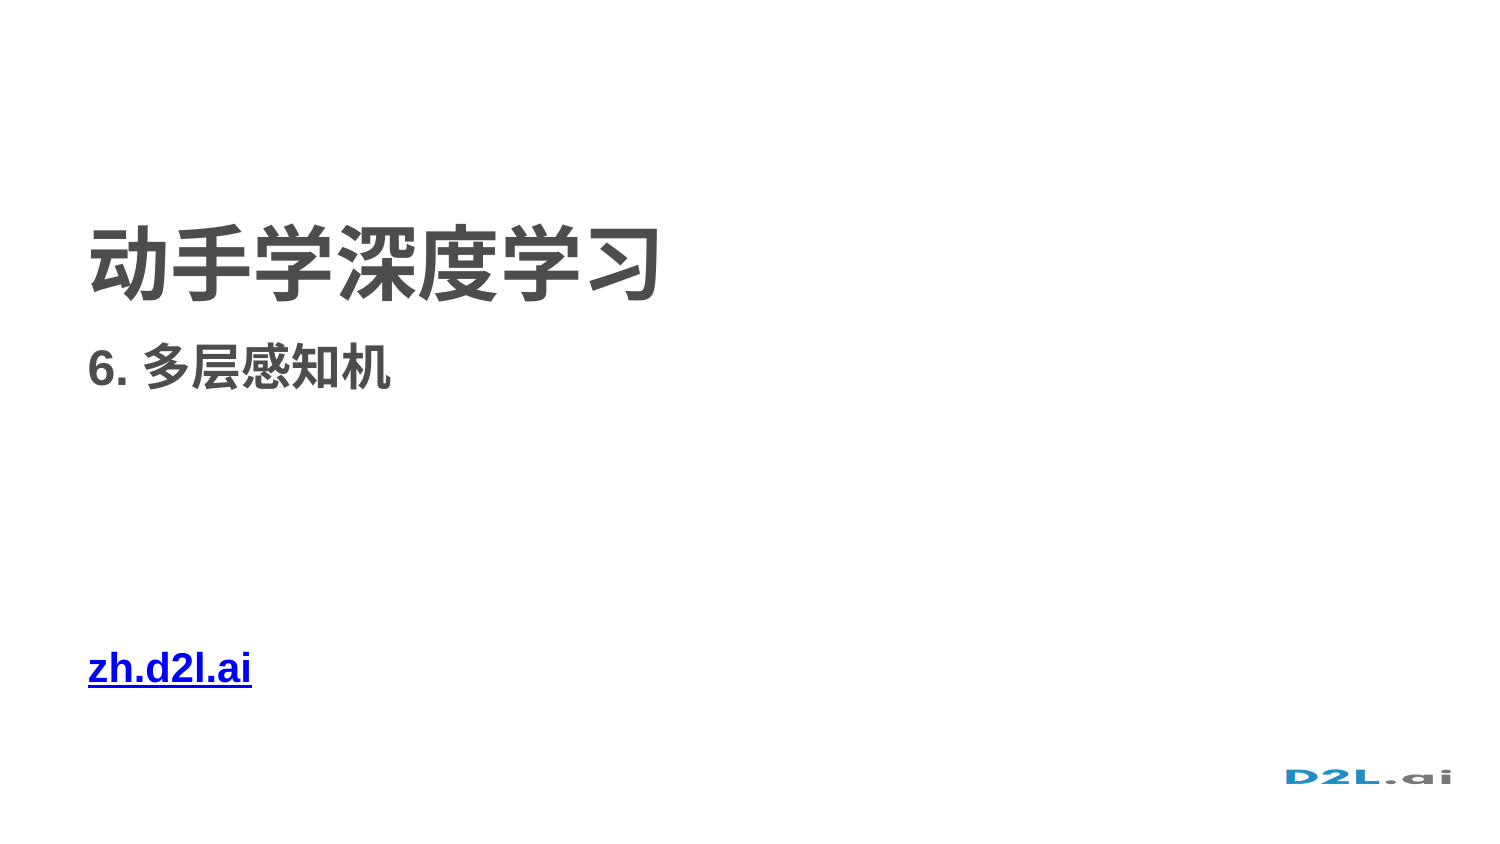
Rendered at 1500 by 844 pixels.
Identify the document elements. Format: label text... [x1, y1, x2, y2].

list 6.多层感知机 [79, 327, 1072, 409]
picture [1284, 745, 1454, 806]
list zh.d2l.ai [79, 633, 685, 695]
list 动手学深度学习 [79, 204, 1283, 328]
